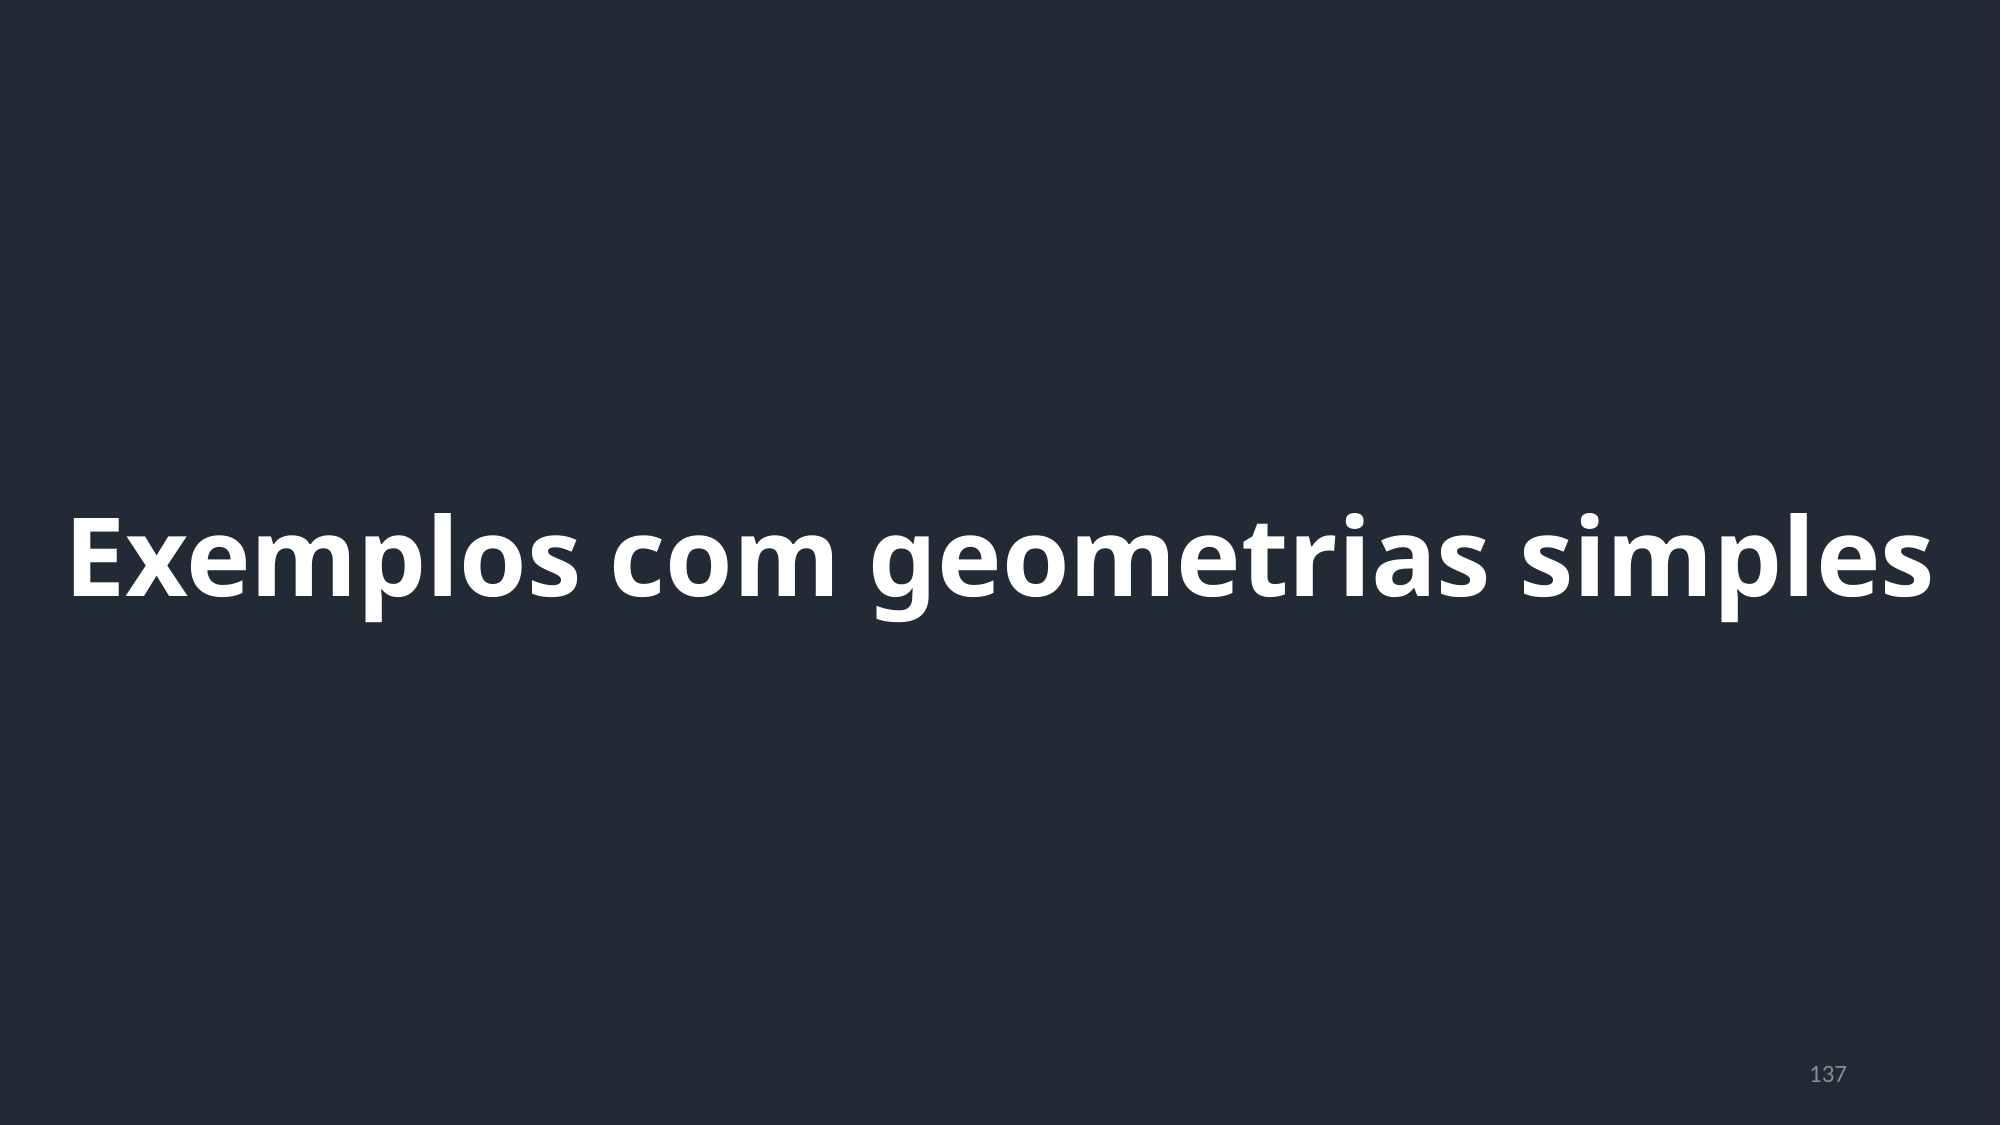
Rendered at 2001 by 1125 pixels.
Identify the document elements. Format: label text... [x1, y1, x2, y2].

text_box Exemplos com geometrias simples [31, 495, 1969, 630]
slide_number 137 [1412, 1042, 1863, 1103]
